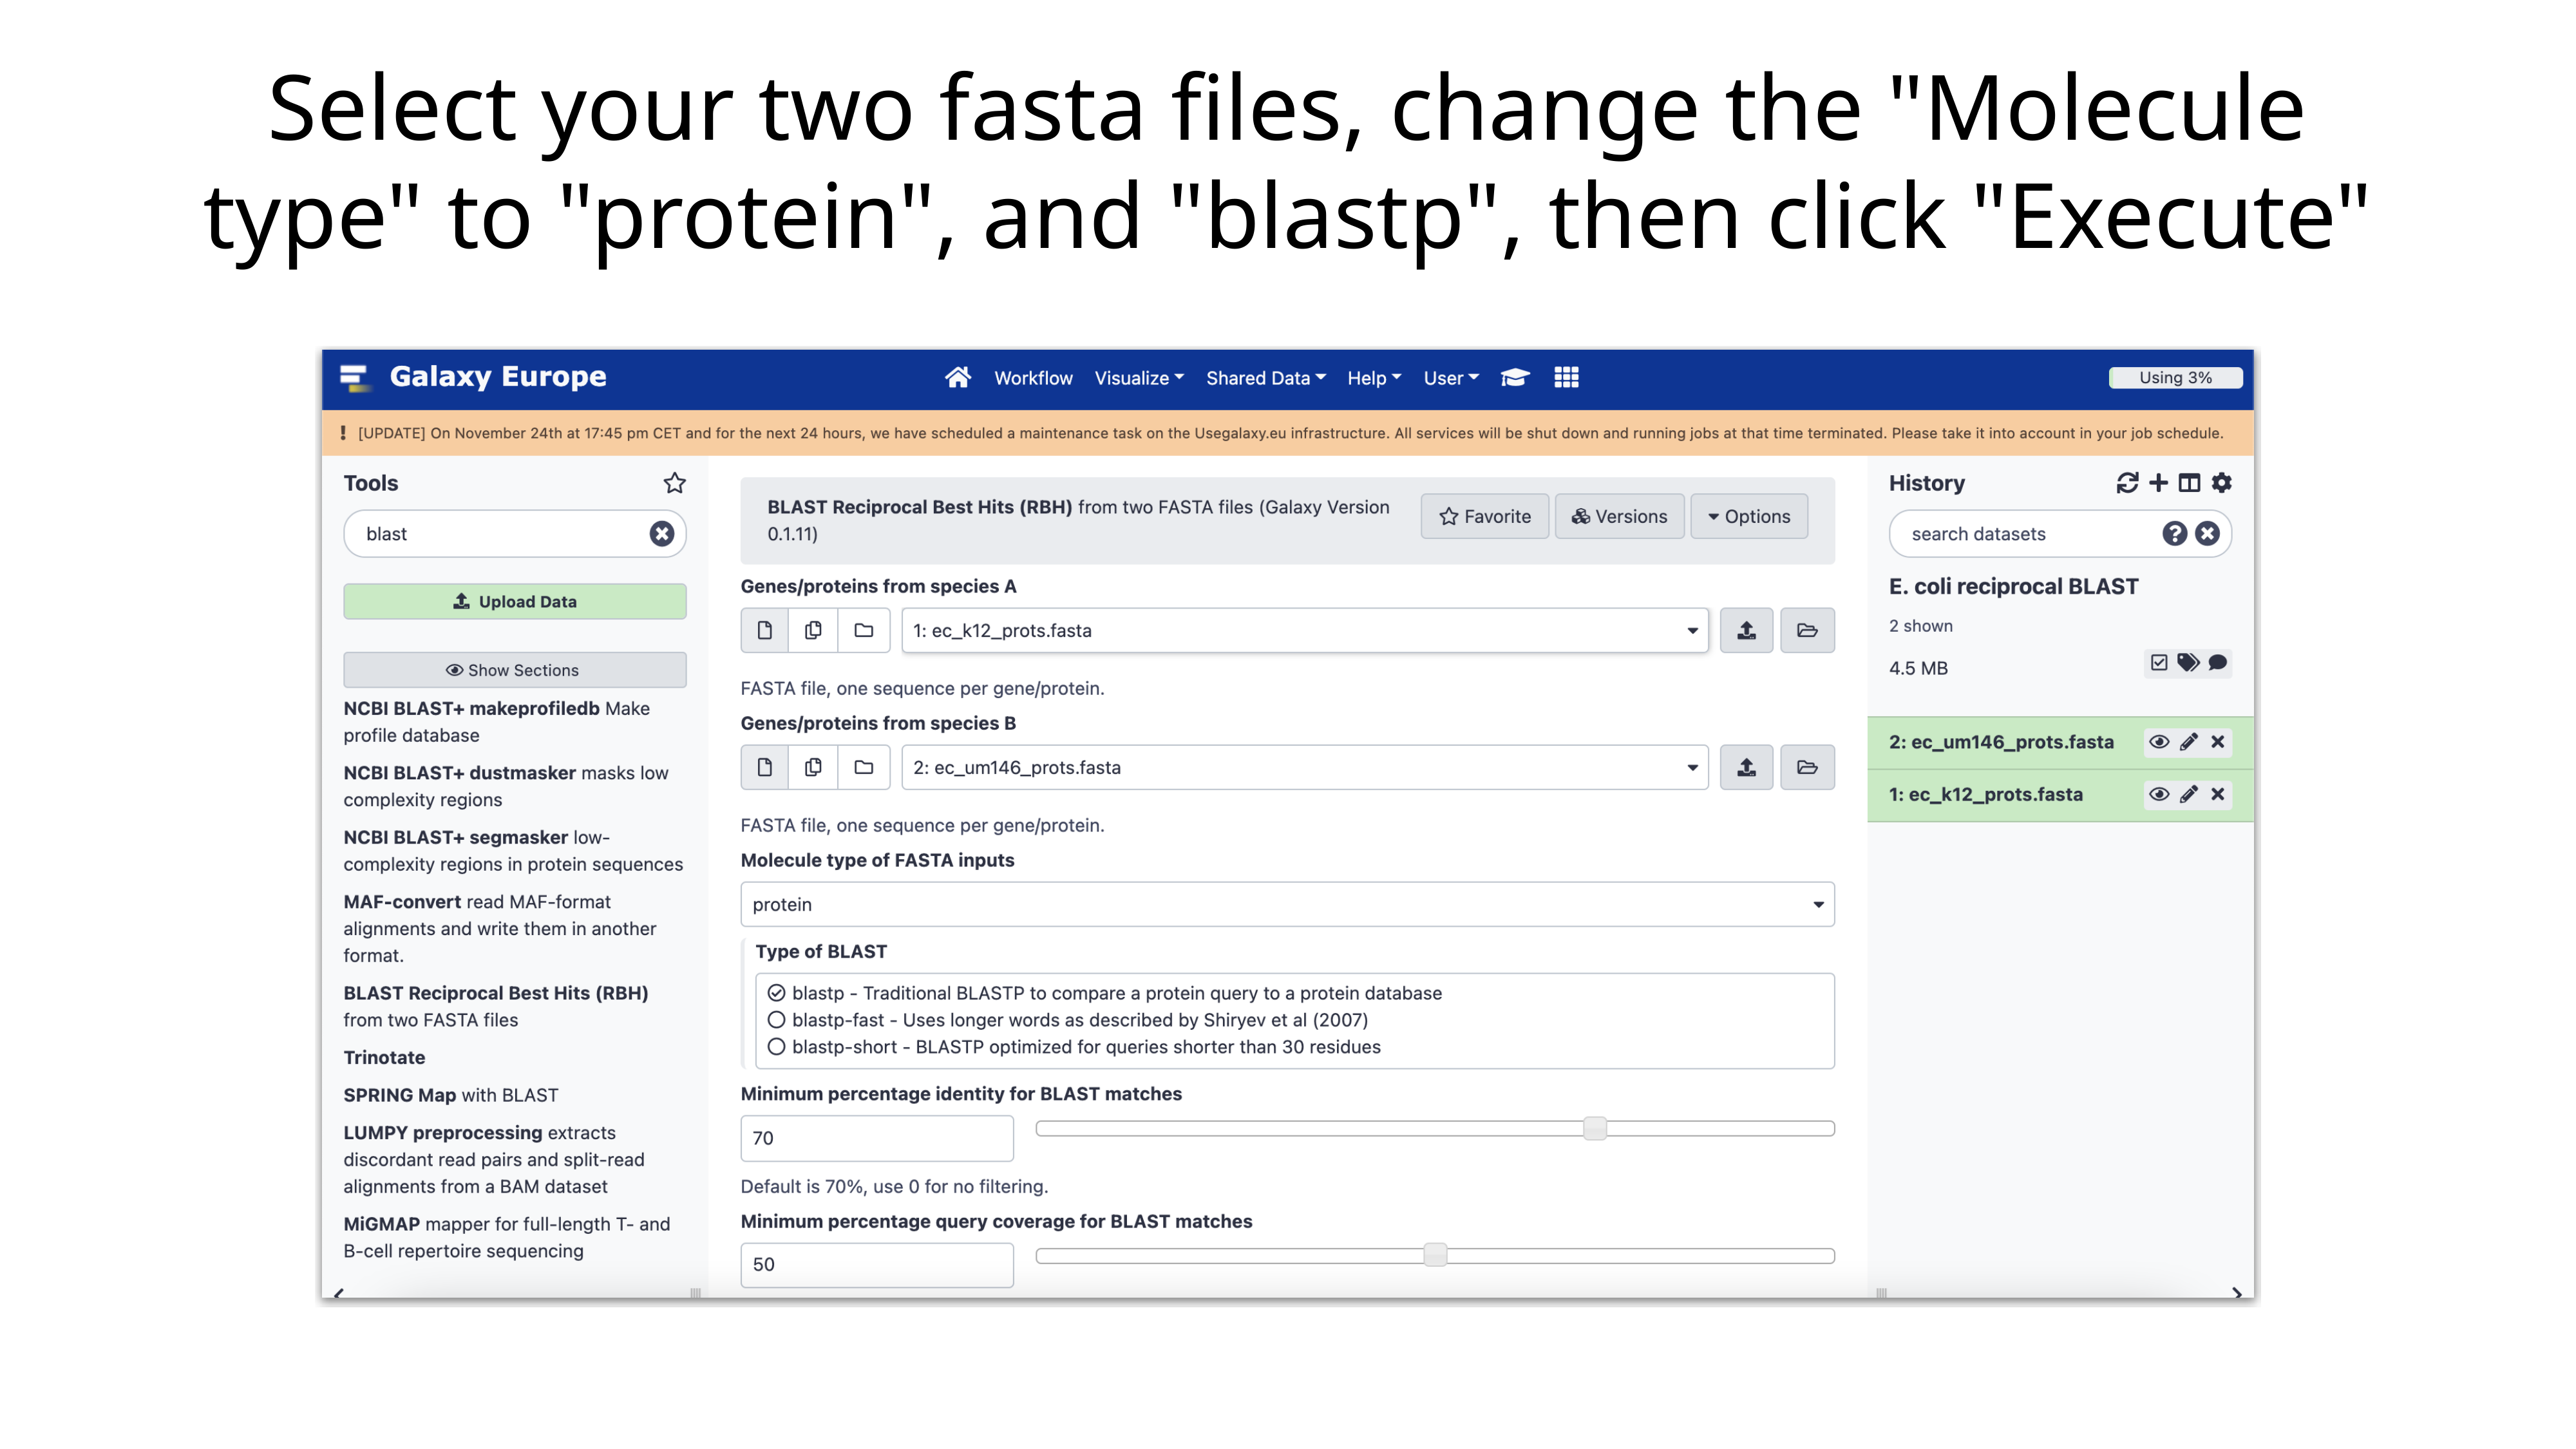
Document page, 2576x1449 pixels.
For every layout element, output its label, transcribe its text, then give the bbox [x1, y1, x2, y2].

picture [321, 350, 2255, 1298]
title Select your two fasta files, change the "Molecule type" to "protein", and "blastp", then click "Execute" [178, 37, 2398, 279]
